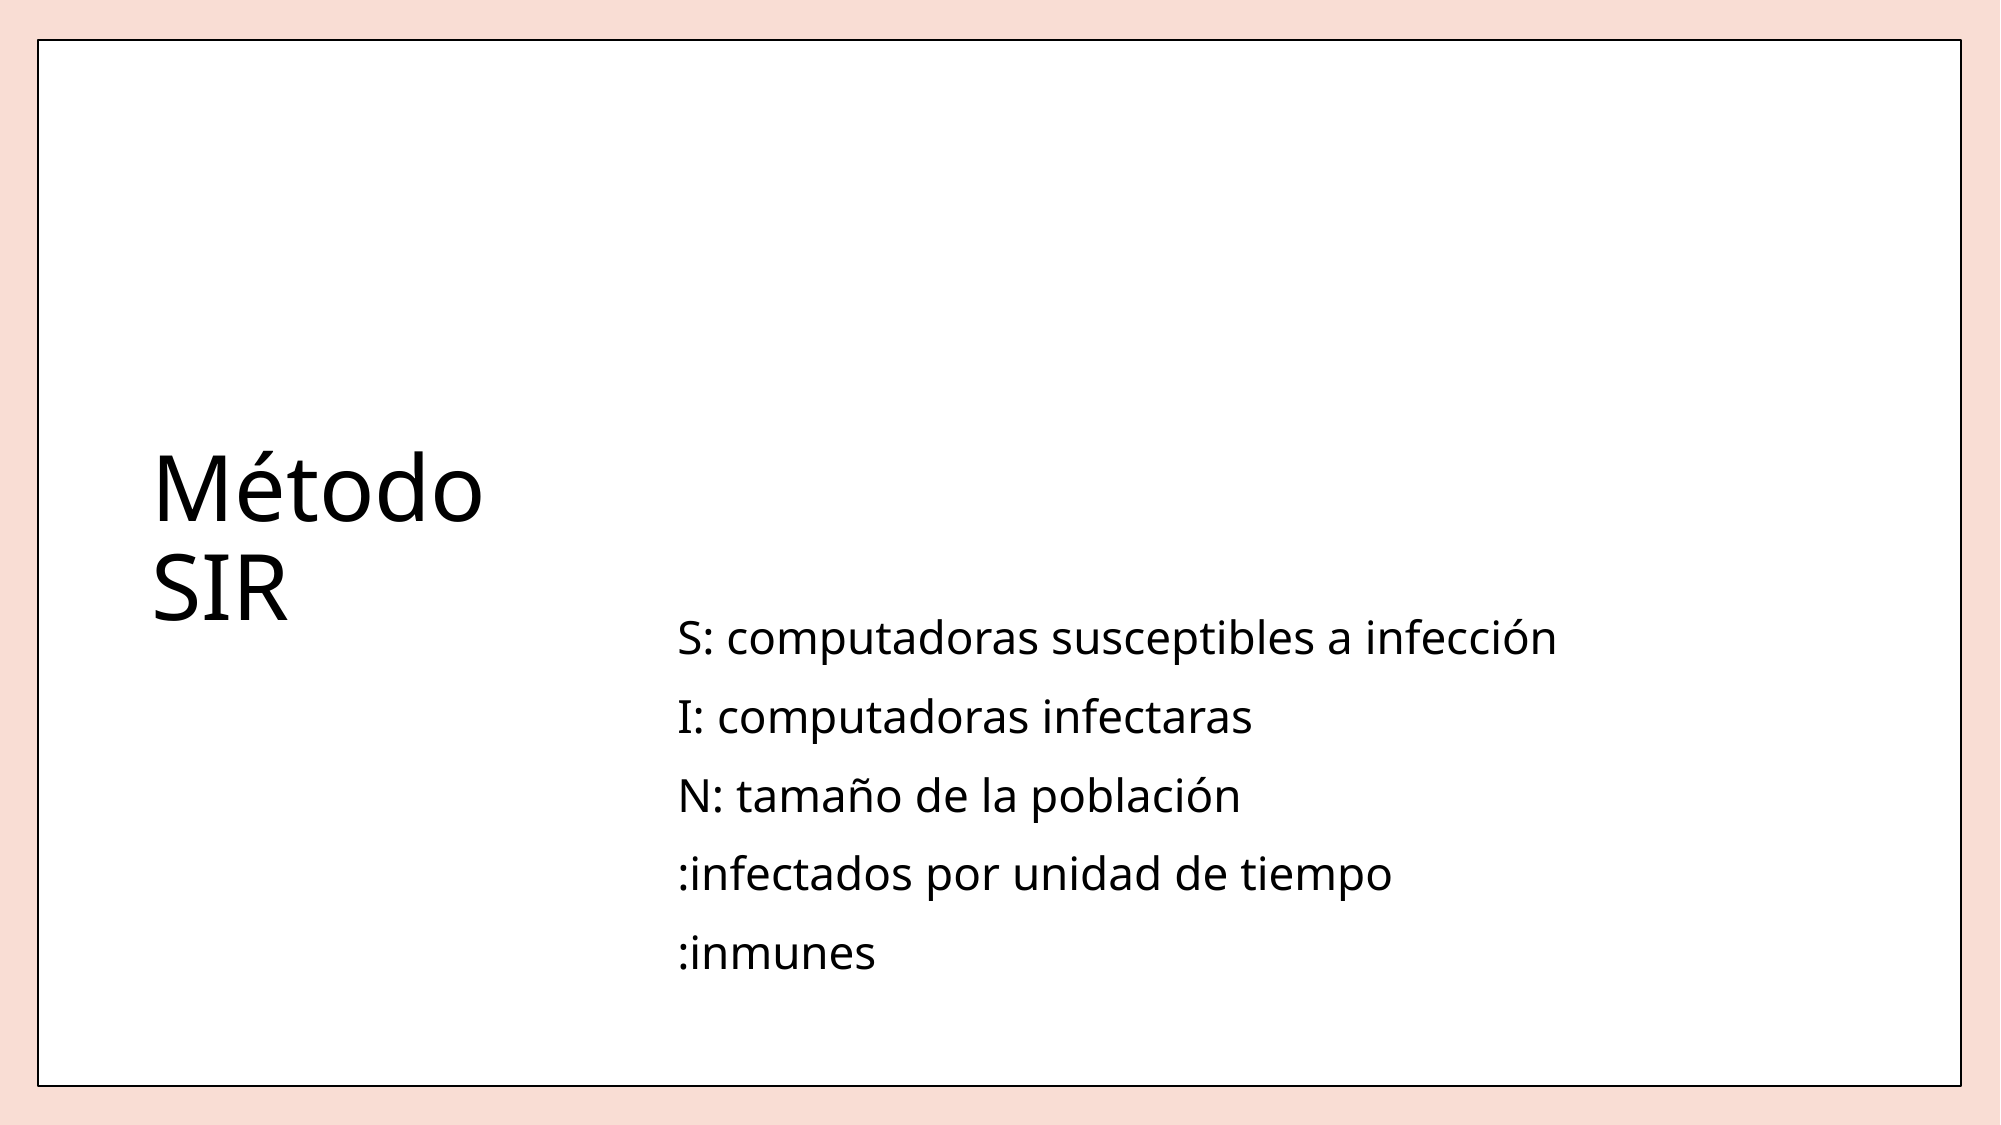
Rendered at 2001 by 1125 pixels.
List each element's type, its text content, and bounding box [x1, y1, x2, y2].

title Método SIR [136, 300, 655, 782]
